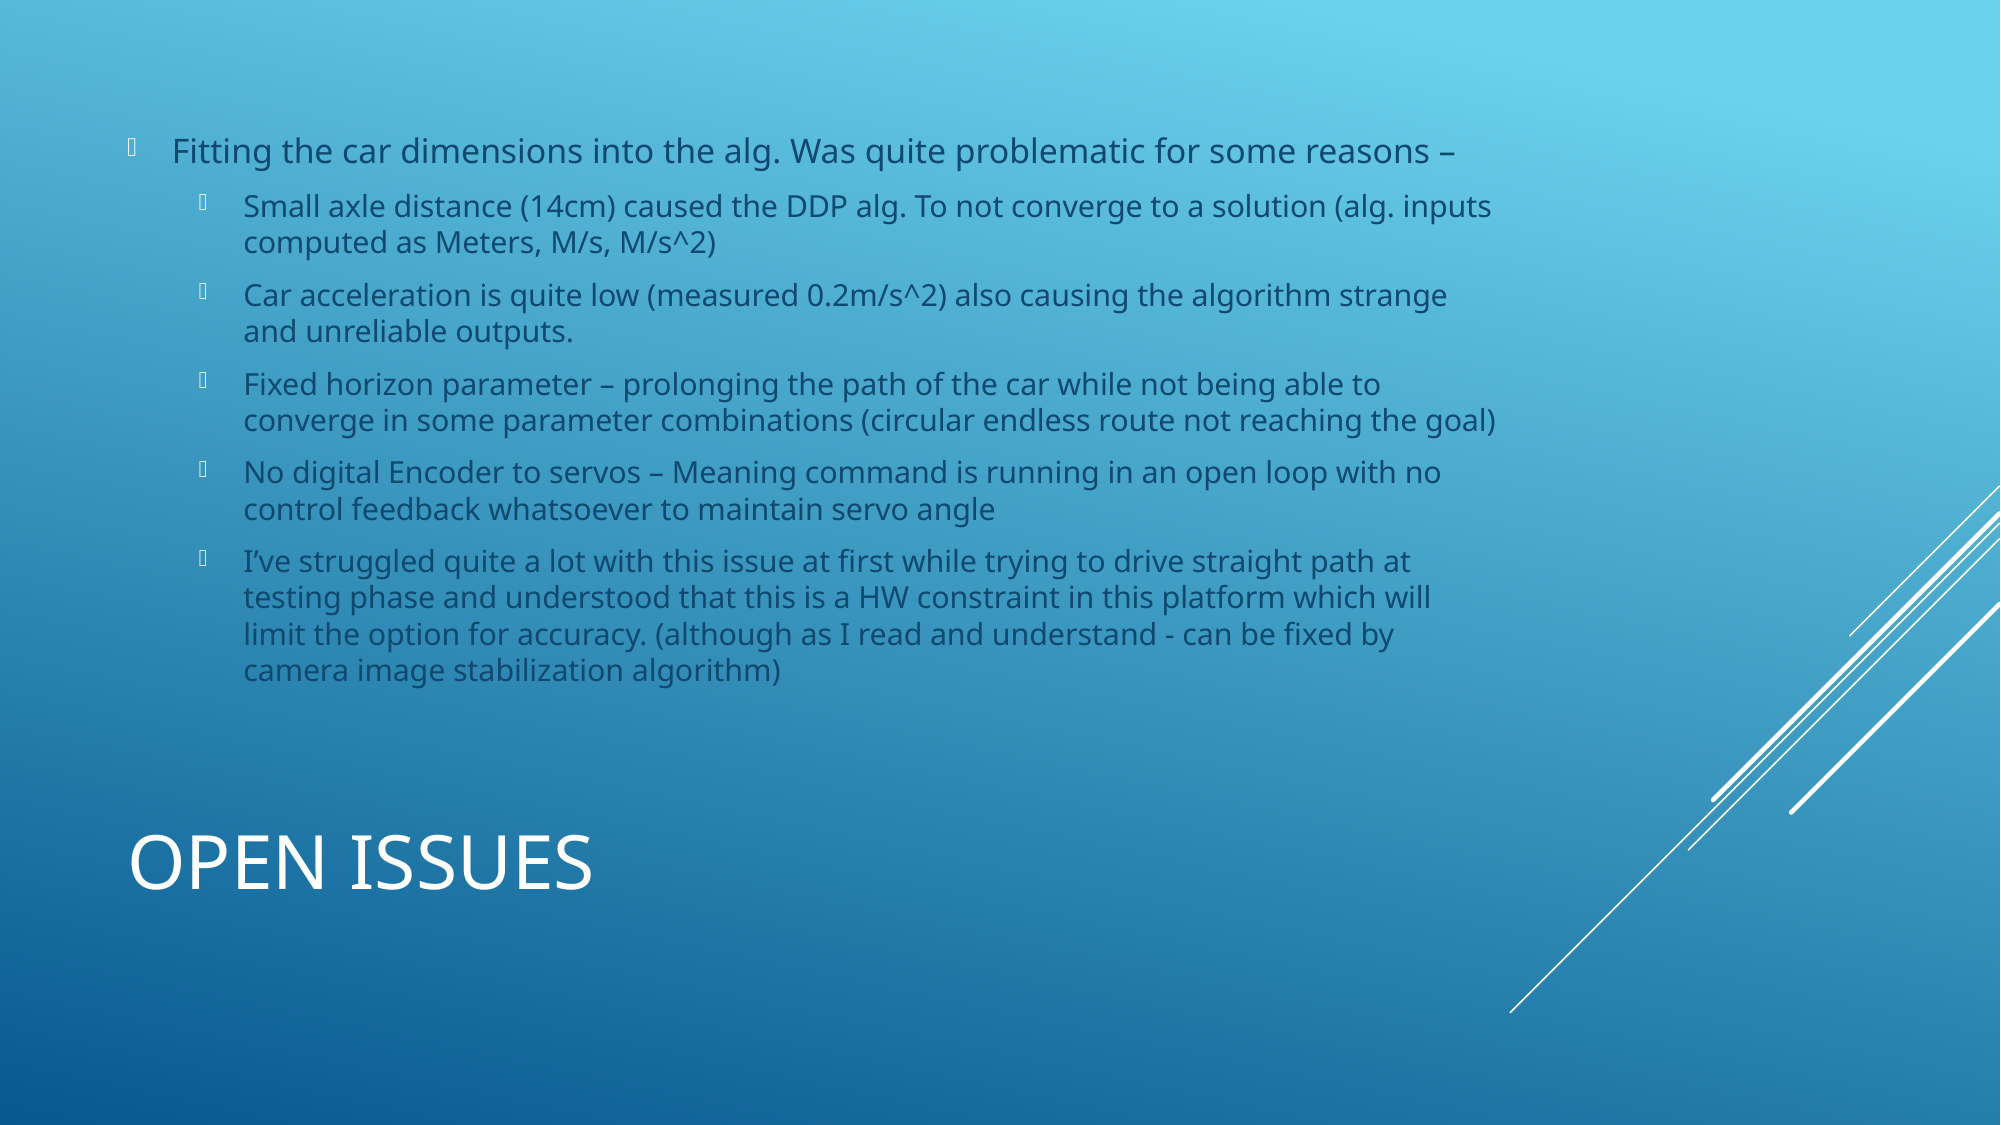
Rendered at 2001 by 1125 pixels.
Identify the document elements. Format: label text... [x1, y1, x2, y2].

list Fitting the car dimensions into the alg. Was quite problematic for some reasons – Small axle distance (14cm) caused the DDP alg. To not converge to a solution (alg. inputs computed as Meters, M/s, M/s^2) Car acceleration is quite low (measured 0.2m/s^2) also causing the algorithm strange and unreliable outputs. Fixed horizon parameter – prolonging the path of the car while not being able to converge in some parameter combinations (circular endless route not reaching the goal) No digital Encoder to servos – Meaning command is running in an open loop with no control feedback whatsoever to maintain servo angle I’ve struggled quite a lot with this issue at first while trying to drive straight path at testing phase and understood that this is a HW constraint in this platform which will limit the option for accuracy. (although as I read and understand - can be fixed by camera image stabilization algorithm) [112, 112, 1513, 706]
title Open issues [112, 736, 1513, 984]
